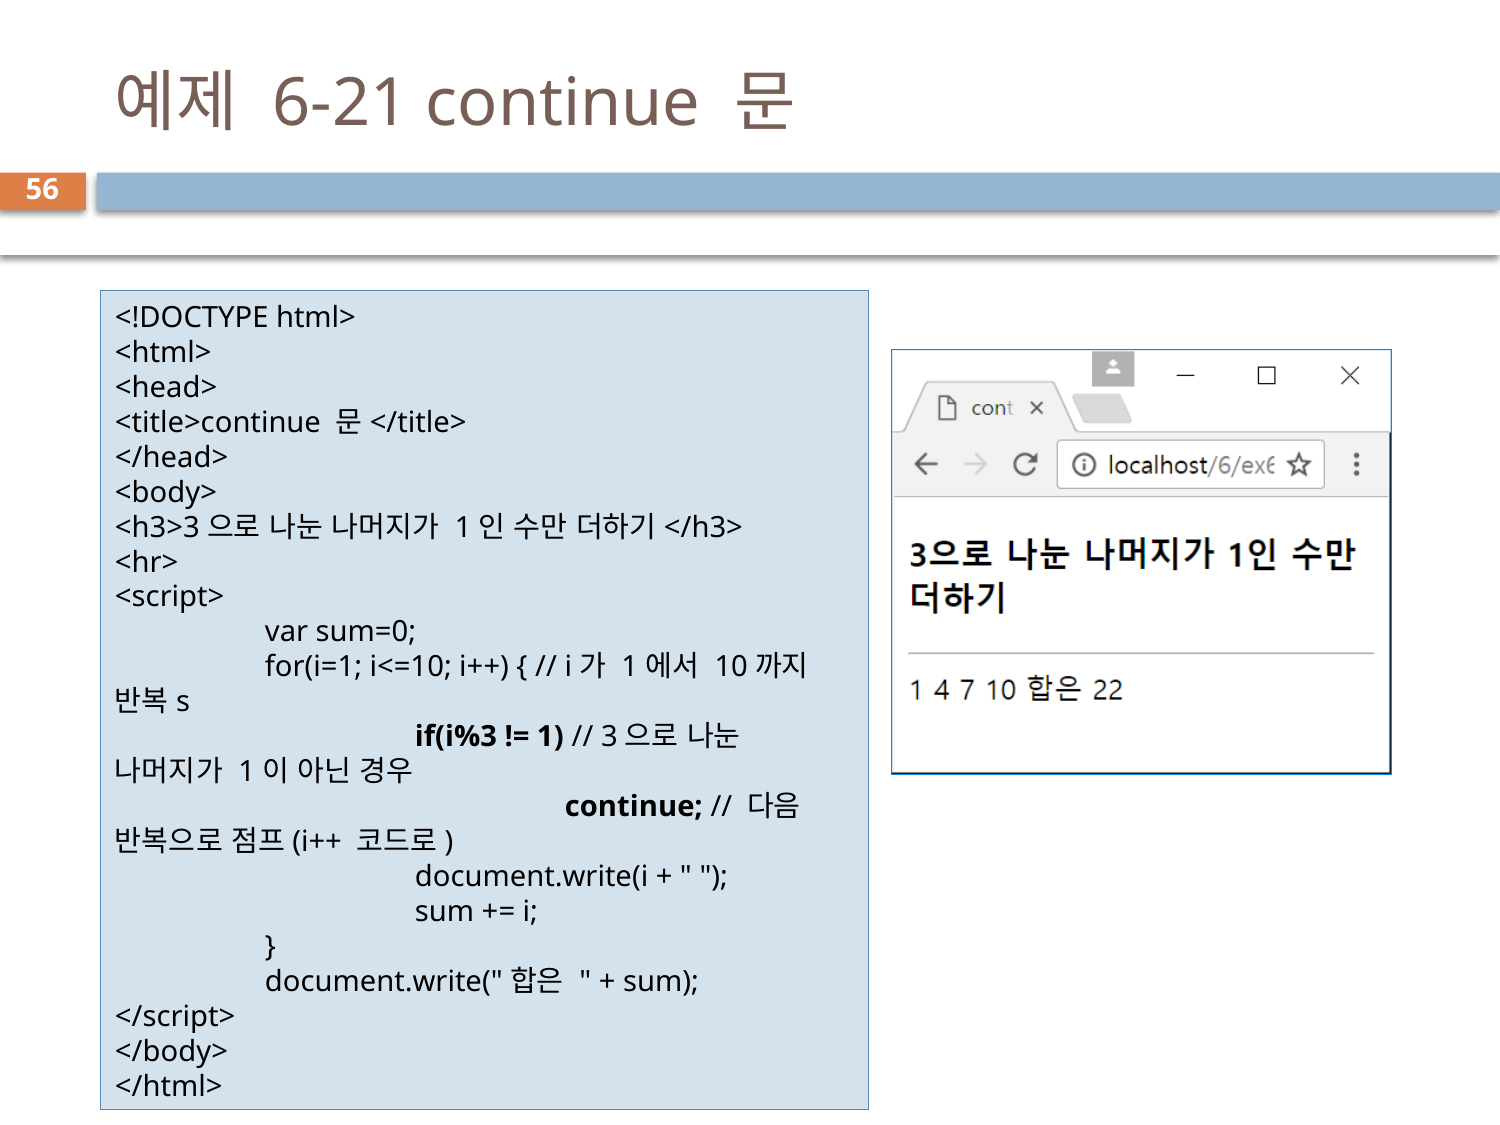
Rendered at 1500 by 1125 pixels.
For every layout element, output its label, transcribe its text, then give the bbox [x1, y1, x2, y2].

title 예제 6-21 continue 문 [99, 37, 1438, 161]
slide_number 56 [0, 170, 87, 211]
picture [891, 349, 1392, 775]
text_box <!DOCTYPE html> <html> <head> <title>continue 문</title> </head> <body> <h3>3으로 나눈 나머지가 1인 수만 더하기</h3> <hr> <script> var sum=0; for(i=1; i<=10; i++) { // i가 1에서 10까지 반복s if(i%3 != 1) // 3으로 나눈 나머지가 1이 아닌 경우 continue; // 다음 반복으로 점프(i++ 코드로) document.write(i + " "); sum += i; } document.write("합은 " + sum); </script> </body> </html> [100, 290, 869, 1110]
